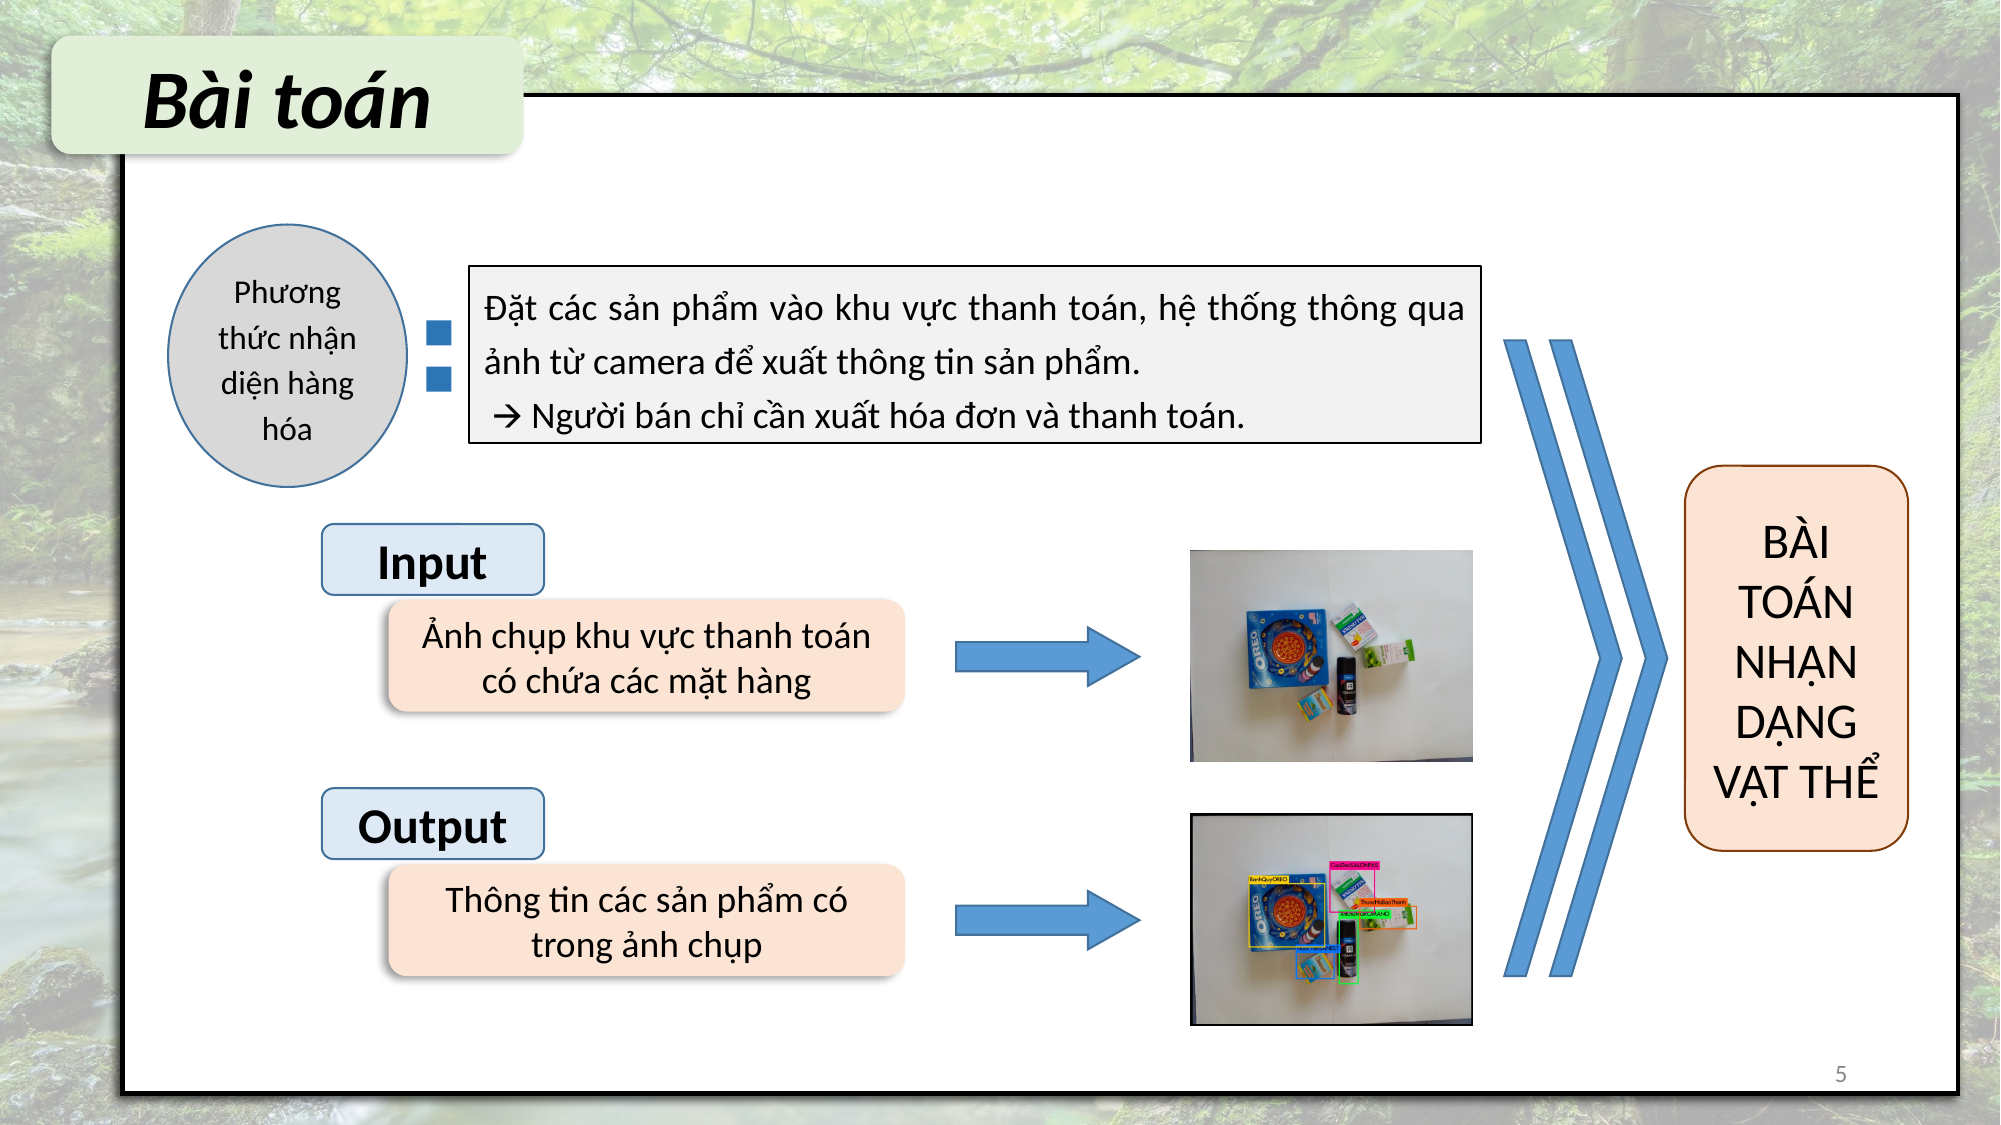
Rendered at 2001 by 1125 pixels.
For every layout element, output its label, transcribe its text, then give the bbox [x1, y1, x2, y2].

text_box [956, 627, 1140, 686]
text_box Bài toán [51, 35, 524, 155]
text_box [1504, 340, 1668, 977]
picture [1190, 550, 1473, 762]
text_box Ảnh chụp khu vực thanh toán có chứa các mặt hàng [388, 599, 906, 712]
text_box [426, 320, 452, 392]
text_box [956, 891, 1140, 950]
text_box BÀI TOÁN NHẬN DẠNG VẬT THỂ [1684, 465, 1909, 851]
text_box Đặt các sản phẩm vào khu vực thanh toán, hệ thống thông qua ảnh từ camera để xuất thông tin sản phẩm. 🡪 Người bán chỉ cần xuất hóa đơn và thanh toán. [469, 266, 1482, 444]
text_box Output [321, 788, 545, 860]
text_box Phương thức nhận diện hàng hóa [168, 224, 407, 487]
text_box Input [321, 523, 545, 595]
text_box Thông tin các sản phẩm có trong ảnh chụp [388, 864, 906, 977]
picture [1190, 813, 1473, 1027]
slide_number ‹#› [1412, 1042, 1863, 1103]
text_box [122, 95, 1958, 1094]
